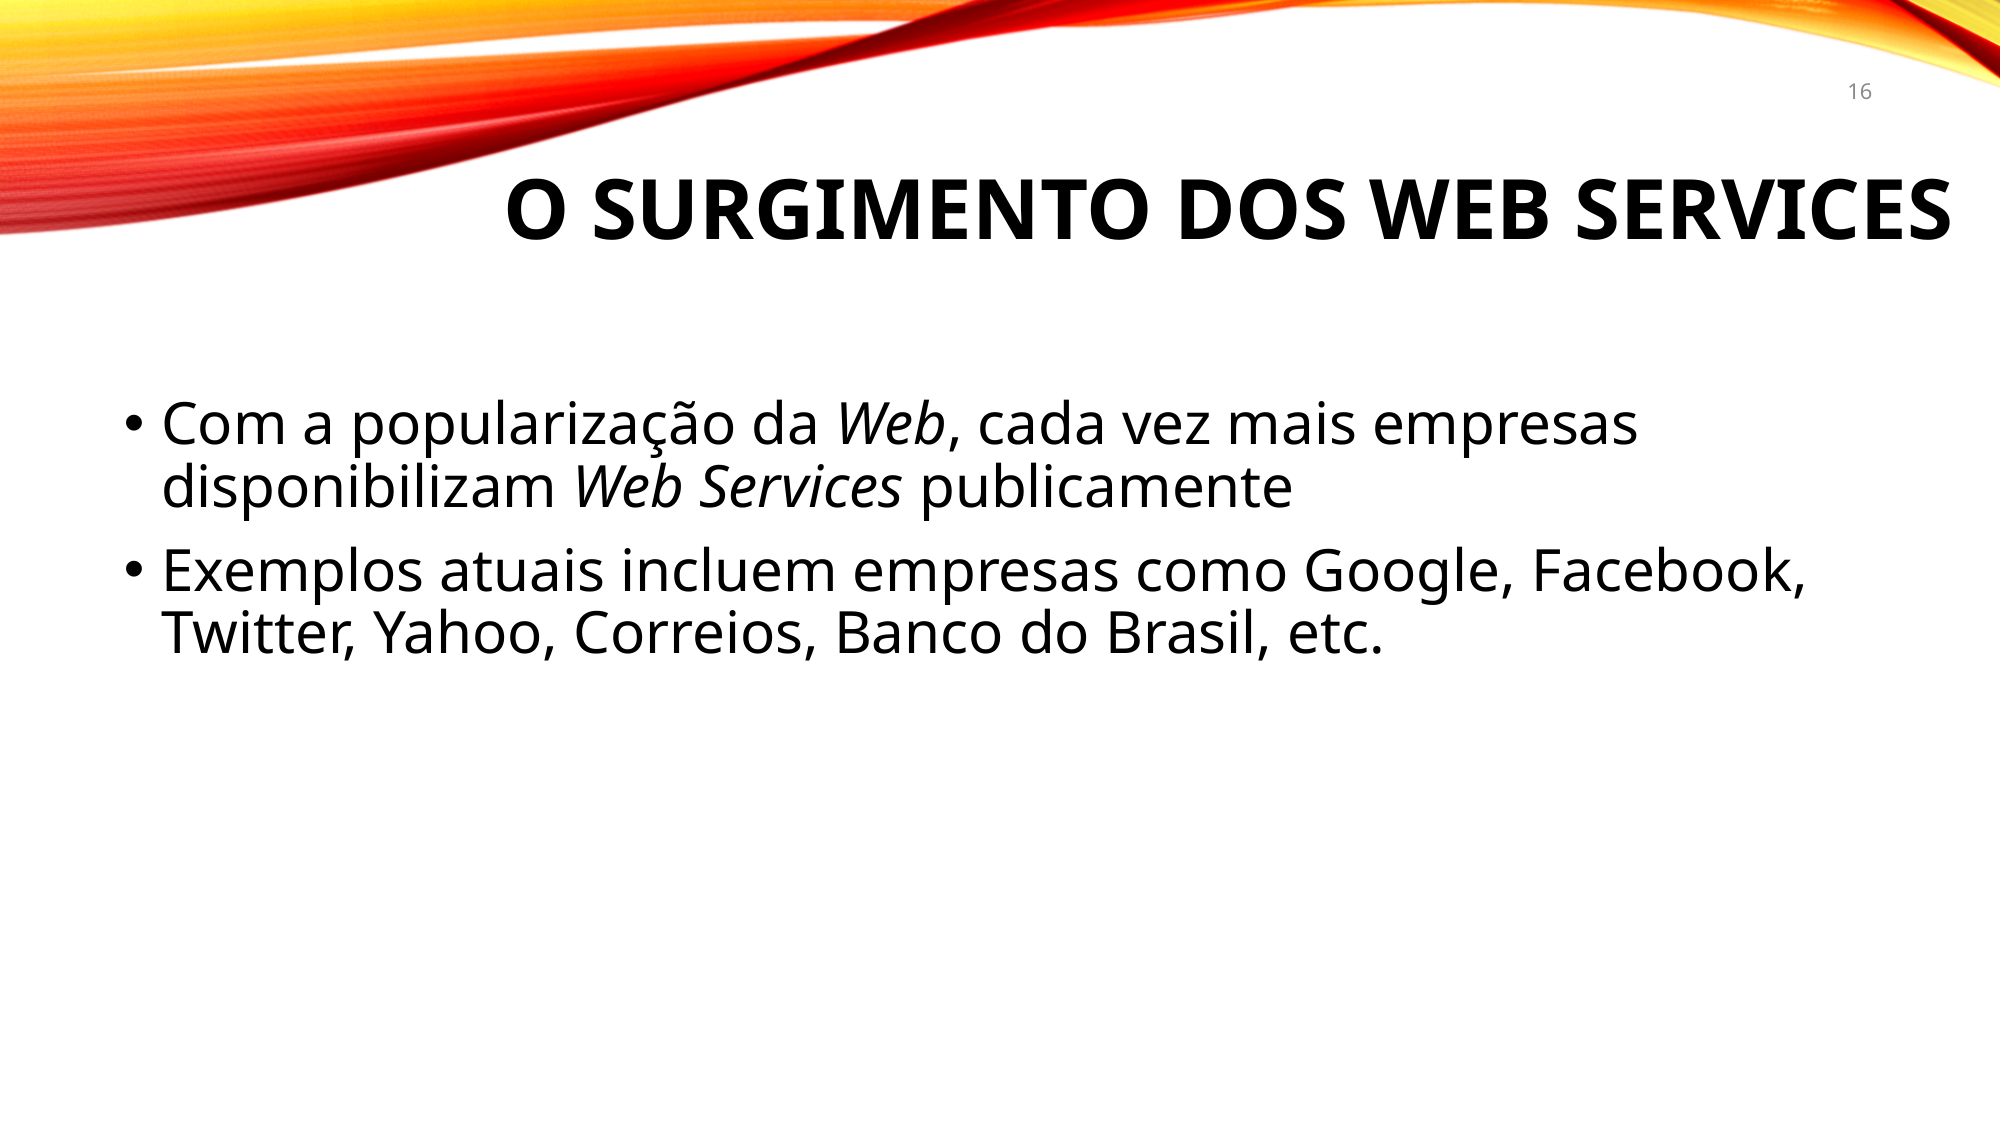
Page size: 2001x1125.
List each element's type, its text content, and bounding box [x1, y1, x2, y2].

list Com a popularização da Web, cada vez mais empresas disponibilizam Web Services publicamente Exemplos atuais incluem empresas como Google, Facebook, Twitter, Yahoo, Correios, Banco do Brasil, etc. [108, 386, 1894, 1007]
title O surgimento dos web services [446, 117, 2000, 309]
picture [0, 0, 2000, 237]
slide_number 16 [1437, 62, 1888, 117]
